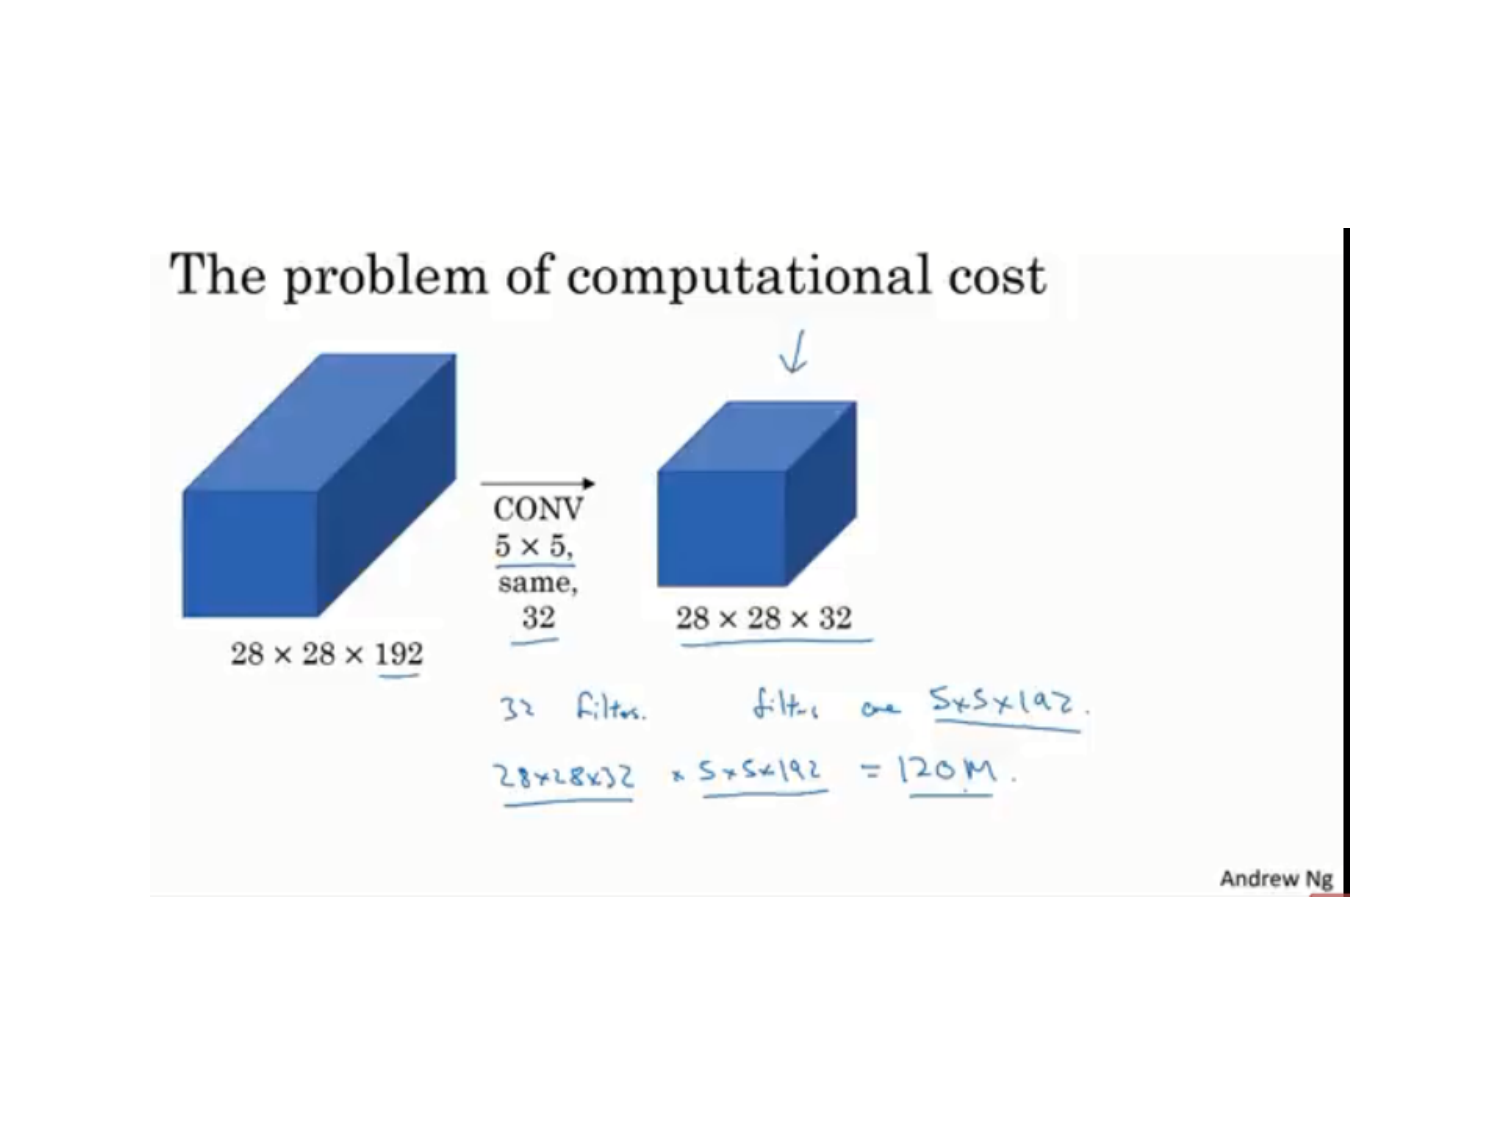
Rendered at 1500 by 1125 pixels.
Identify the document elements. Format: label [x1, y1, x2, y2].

picture [150, 227, 1350, 898]
